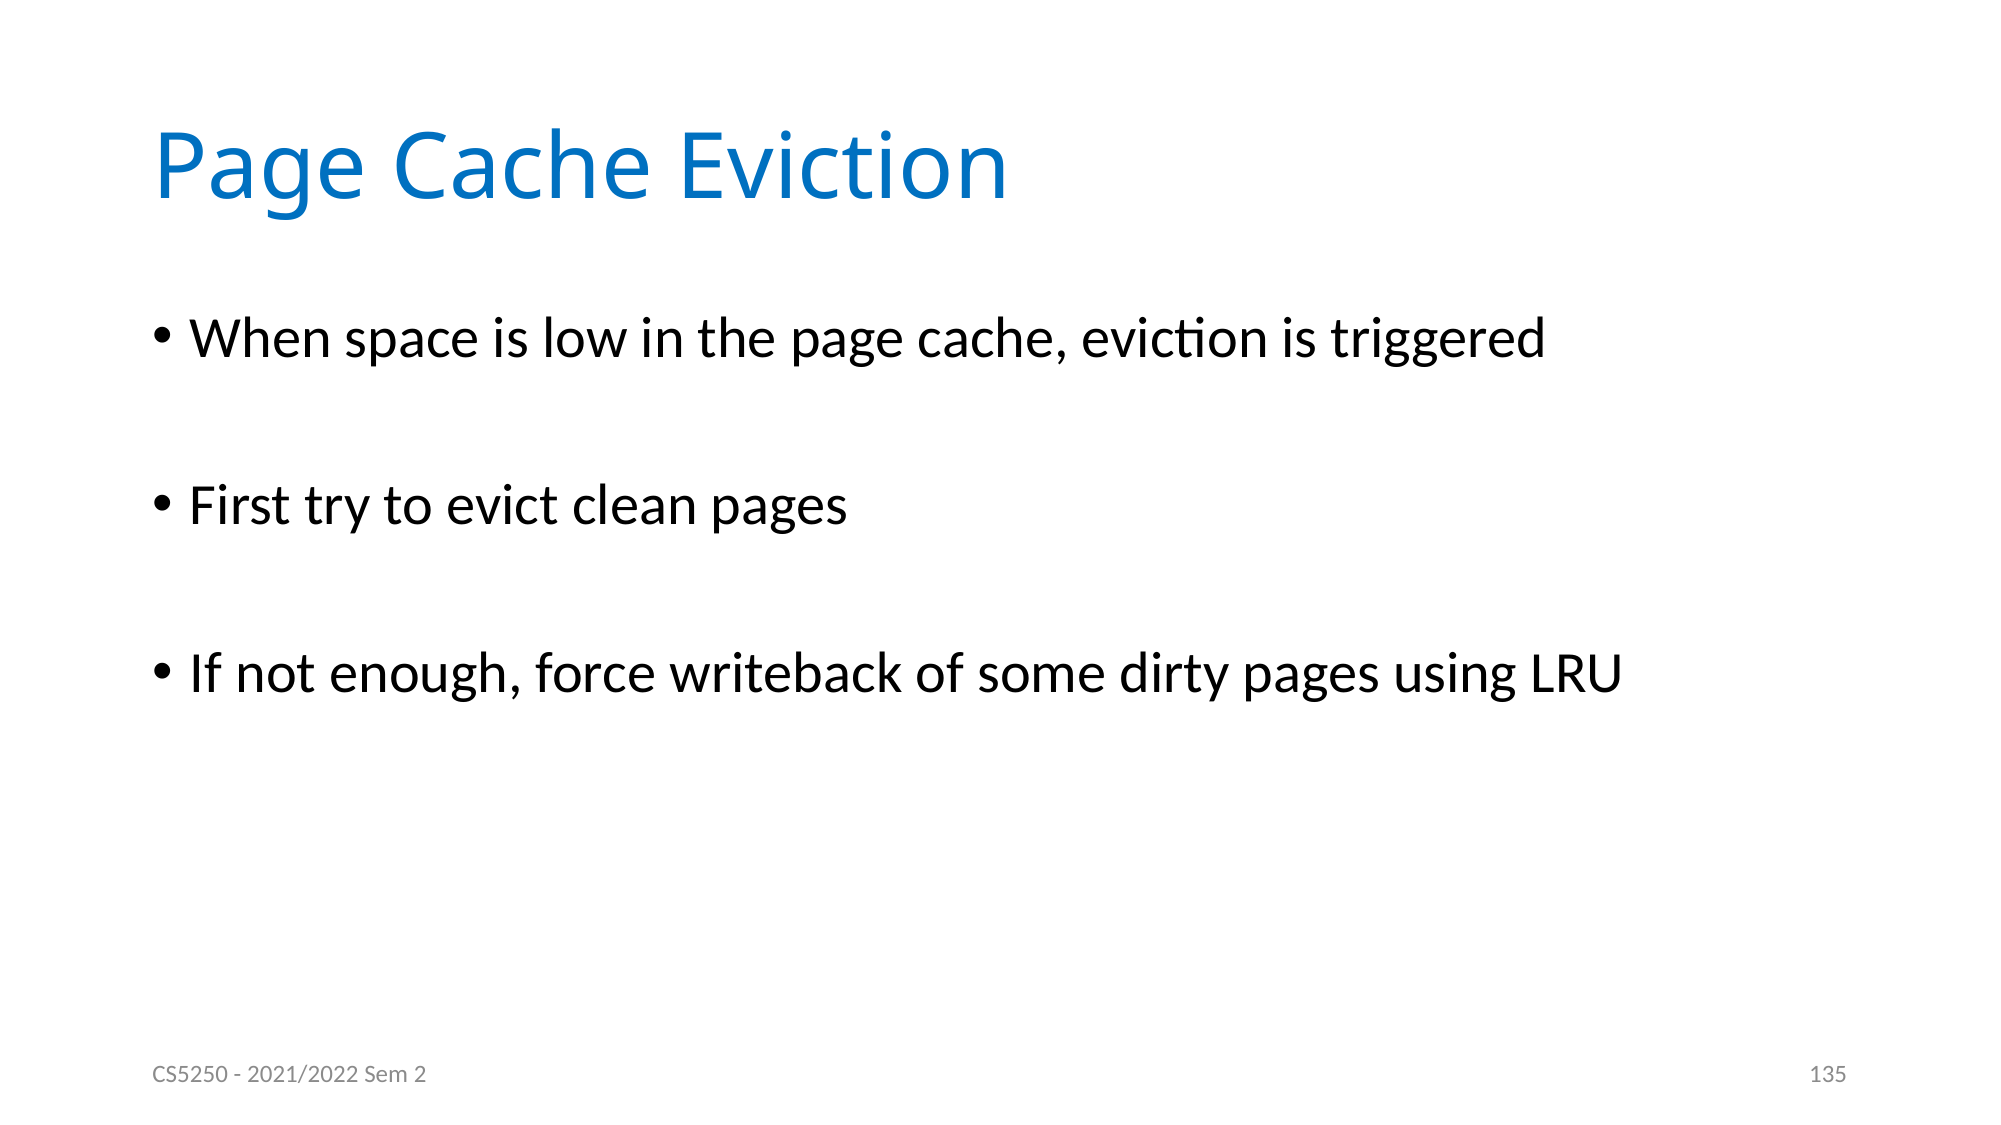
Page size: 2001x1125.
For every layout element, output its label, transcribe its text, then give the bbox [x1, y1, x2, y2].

slide_number CS5250 - 2021/2022 Sem 2 [137, 1042, 588, 1103]
title Page Cache Eviction [137, 59, 1863, 278]
list When space is low in the page cache, eviction is triggered First try to evict clean pages If not enough, force writeback of some dirty pages using LRU [137, 299, 1863, 1014]
slide_number 135 [1412, 1042, 1863, 1103]
